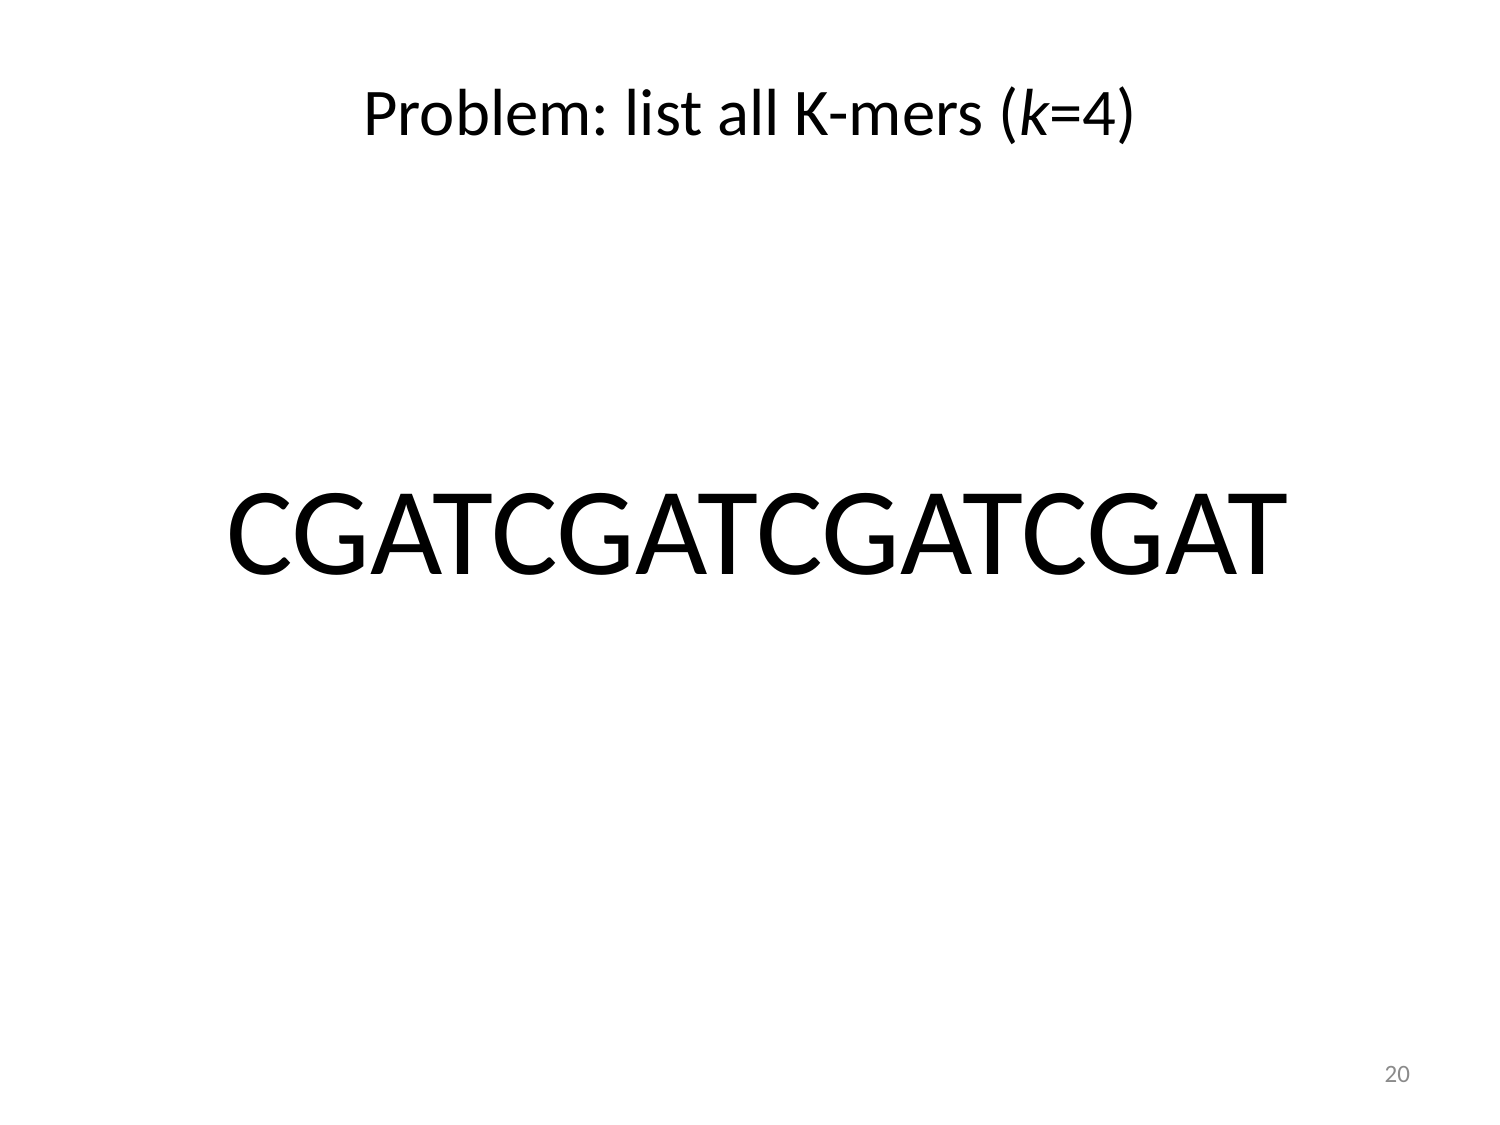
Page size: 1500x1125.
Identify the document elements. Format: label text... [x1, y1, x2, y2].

list CGATCGATCGATCGAT [211, 442, 1360, 628]
title Problem: list all K-mers (k=4) [75, 45, 1425, 172]
slide_number 20 [1074, 1042, 1425, 1103]
